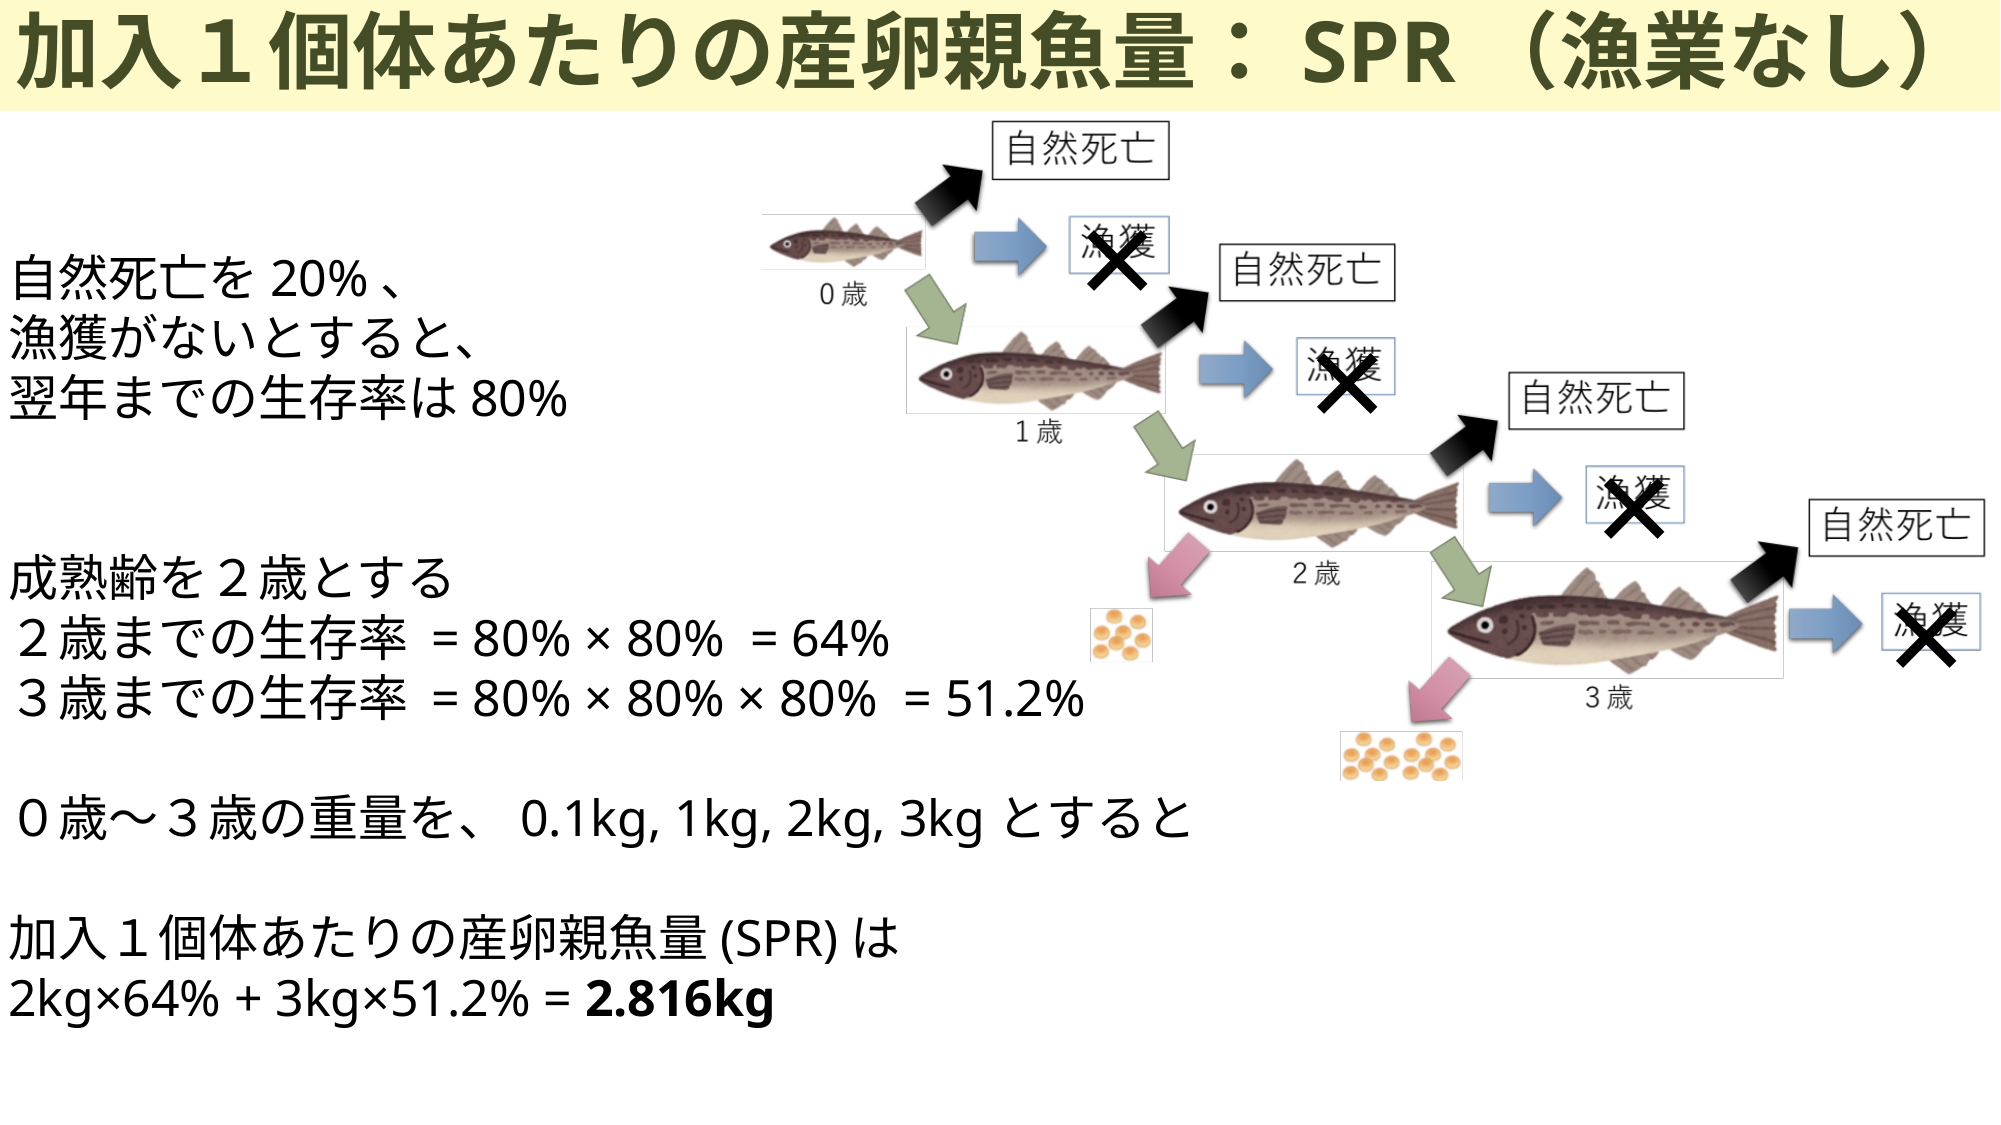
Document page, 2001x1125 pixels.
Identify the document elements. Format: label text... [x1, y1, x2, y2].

text_box 自然死亡を20%、 漁獲がないとすると、 翌年までの生存率は80% 成熟齢を２歳とする ２歳までの生存率 = 80% × 80% = 64% ３歳までの生存率 = 80% × 80% × 80% = 51.2% ０歳〜３歳の重量を、0.1kg, 1kg, 2kg, 3kgとすると 加入１個体あたりの産卵親魚量(SPR)は 2kg×64% + 3kg×51.2% = 2.816kg [0, 239, 1211, 1034]
picture [762, 114, 1994, 781]
title 加入１個体あたりの産卵親魚量：SPR（漁業なし） [0, 0, 2000, 111]
